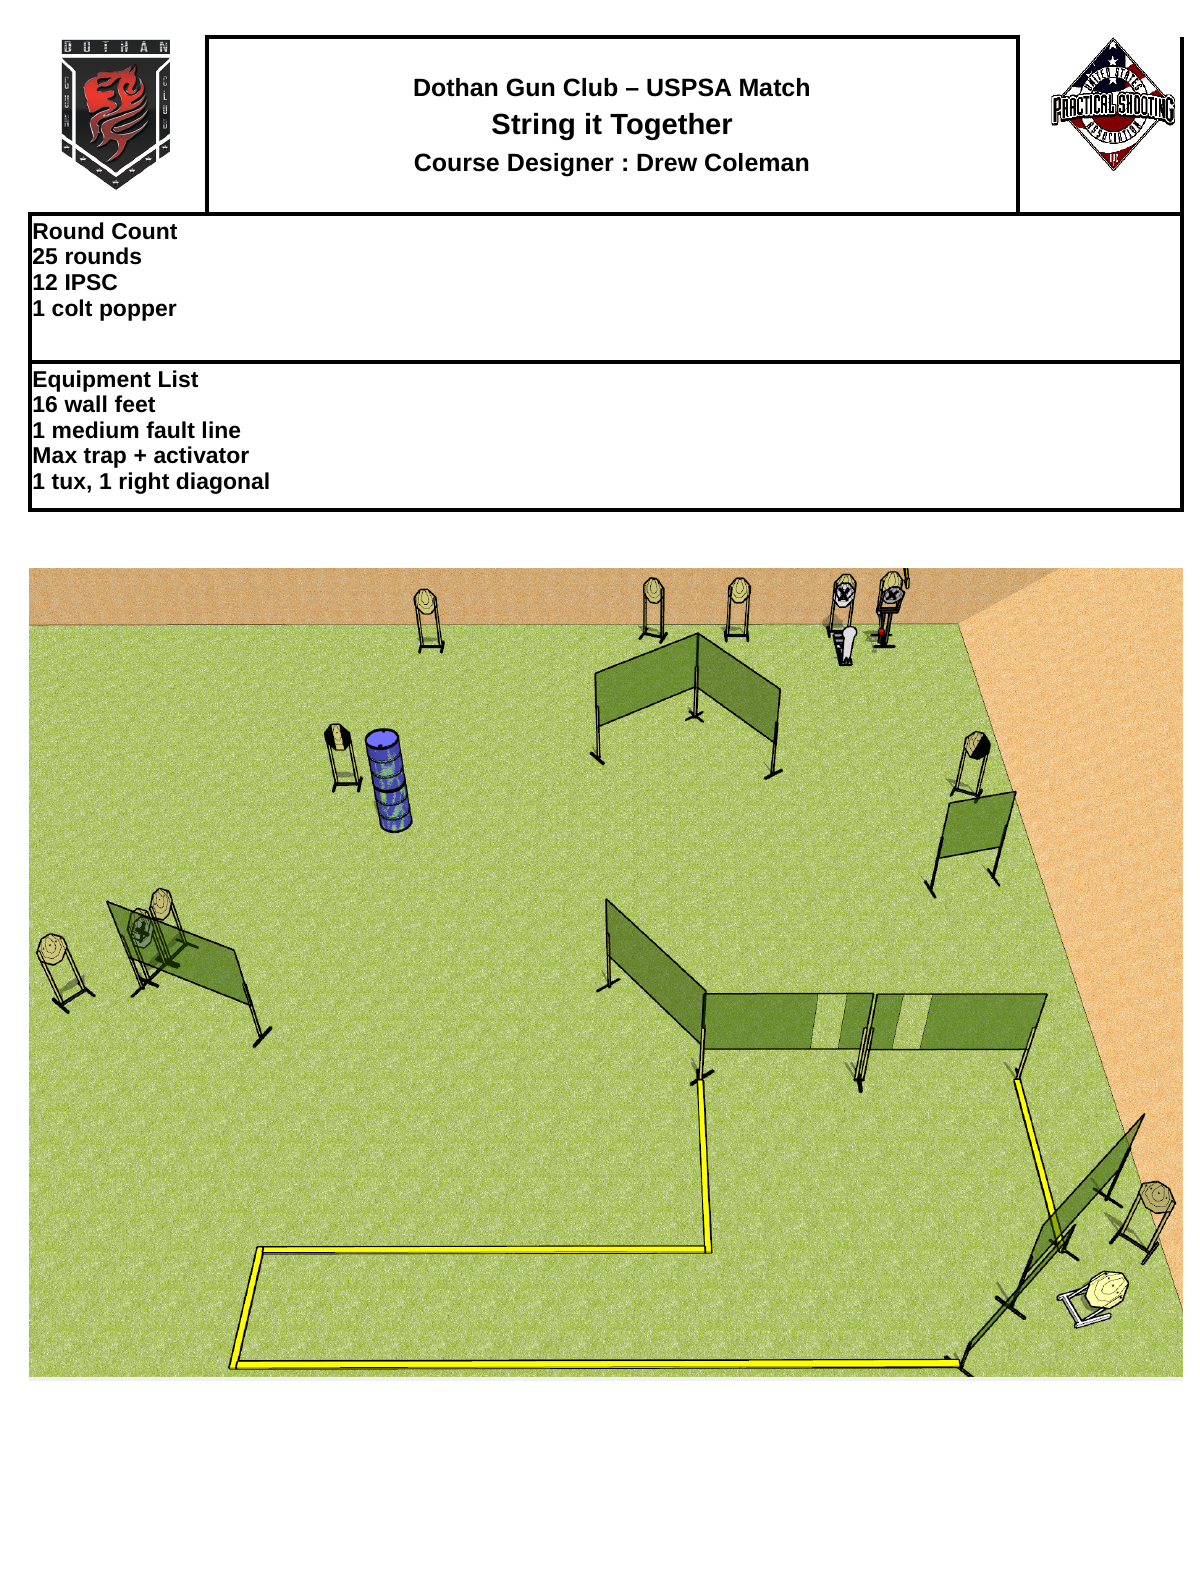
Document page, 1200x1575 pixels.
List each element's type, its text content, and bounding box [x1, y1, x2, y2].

picture [1044, 36, 1183, 175]
table_header [30, 37, 205, 212]
picture [58, 36, 173, 193]
table_header [1020, 37, 1180, 212]
picture [29, 568, 1183, 1382]
table_cell Equipment List 16 wall feet 1 medium fault line Max trap + activator 1 tux, 1 right diagonal [32, 364, 1180, 508]
table_cell Round Count 25 rounds 12 IPSC 1 colt popper [32, 216, 1180, 360]
table_header Dothan Gun Club – USPSA Match String it Together Course Designer : Drew Coleman [209, 39, 1016, 212]
